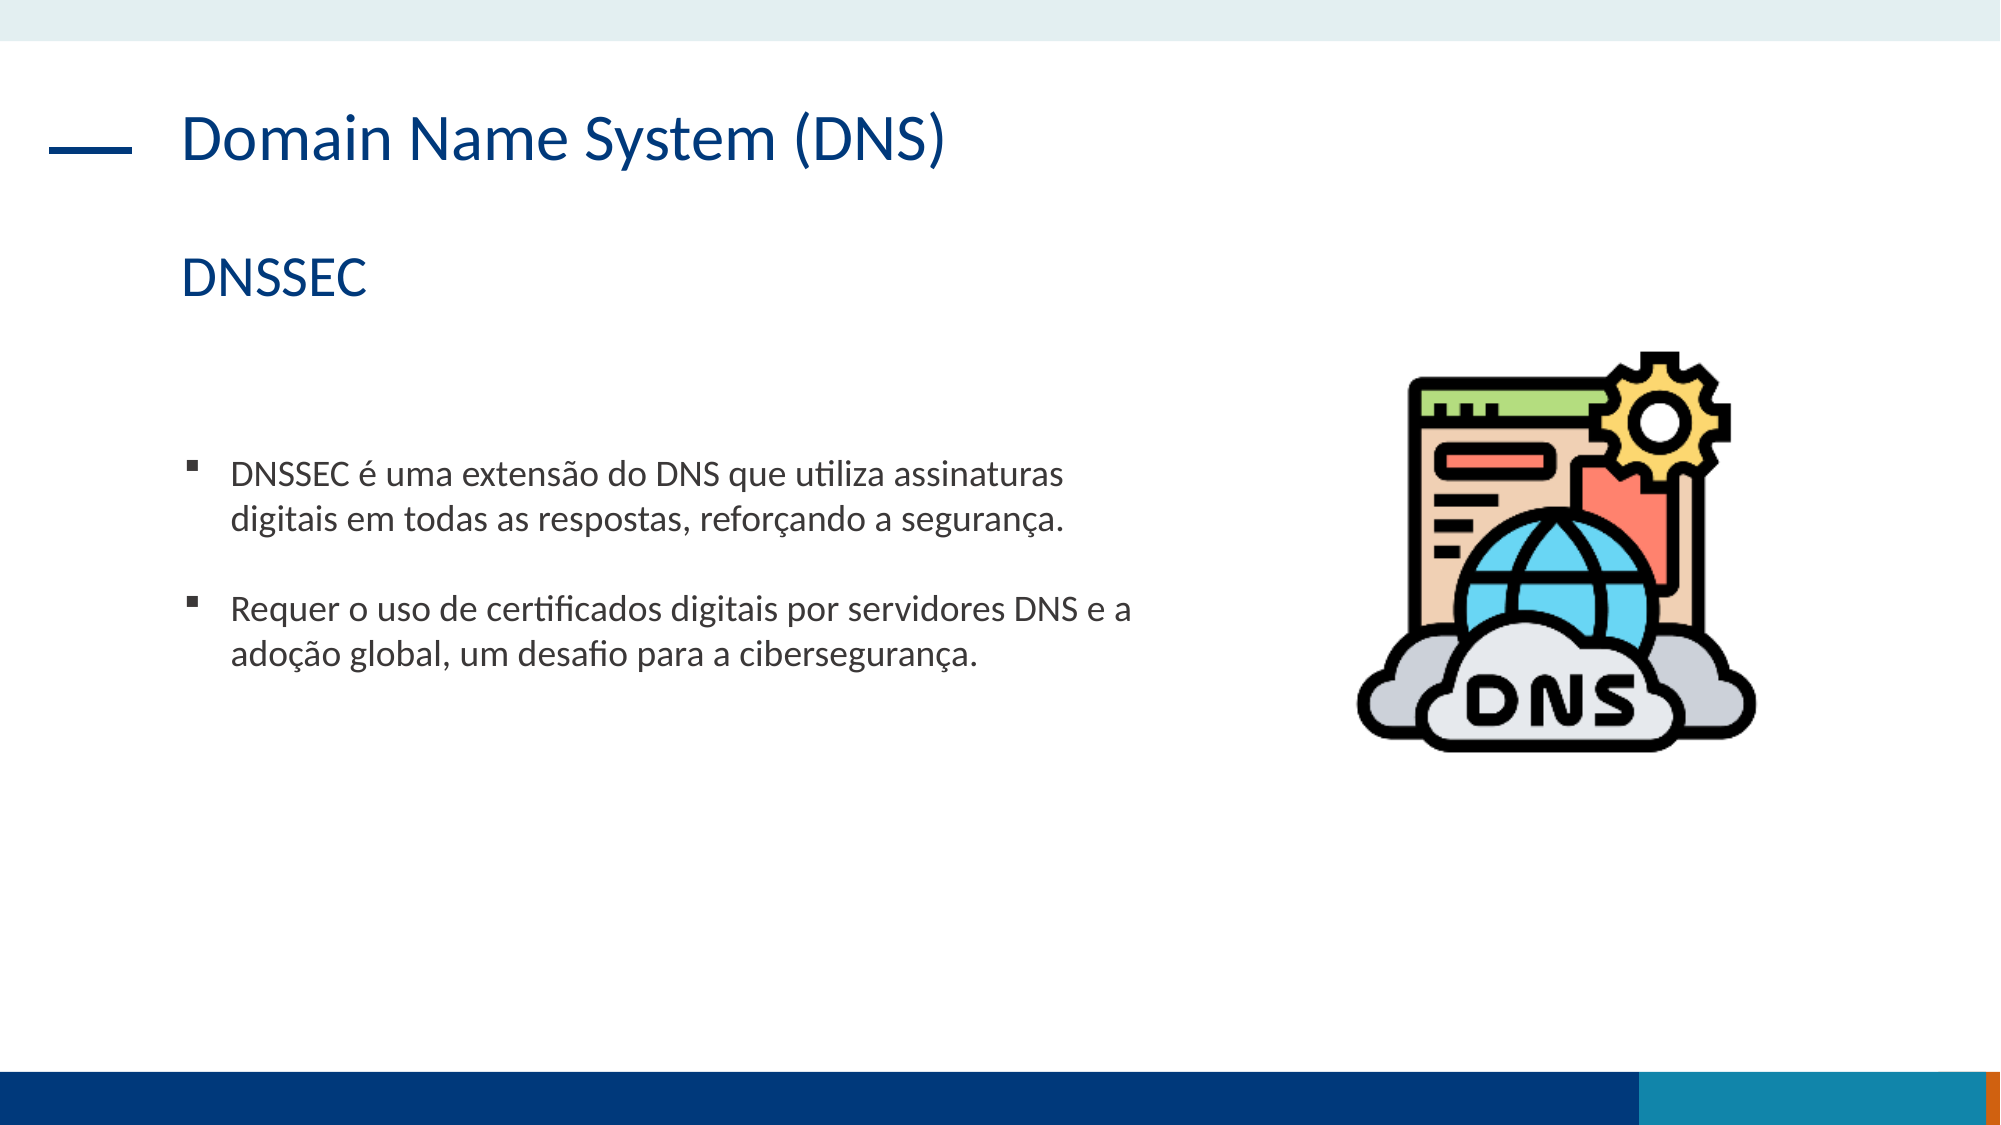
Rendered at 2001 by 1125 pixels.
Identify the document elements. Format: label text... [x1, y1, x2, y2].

picture [1336, 341, 1779, 784]
list Domain Name System (DNS) [167, 95, 1833, 237]
list DNSSEC [167, 238, 1833, 380]
text_box DNSSEC é uma extensão do DNS que utiliza assinaturas digitais em todas as respostas, reforçando a segurança. Requer o uso de certificados digitais por servidores DNS e a adoção global, um desafio para a cibersegurança. [169, 441, 1170, 681]
